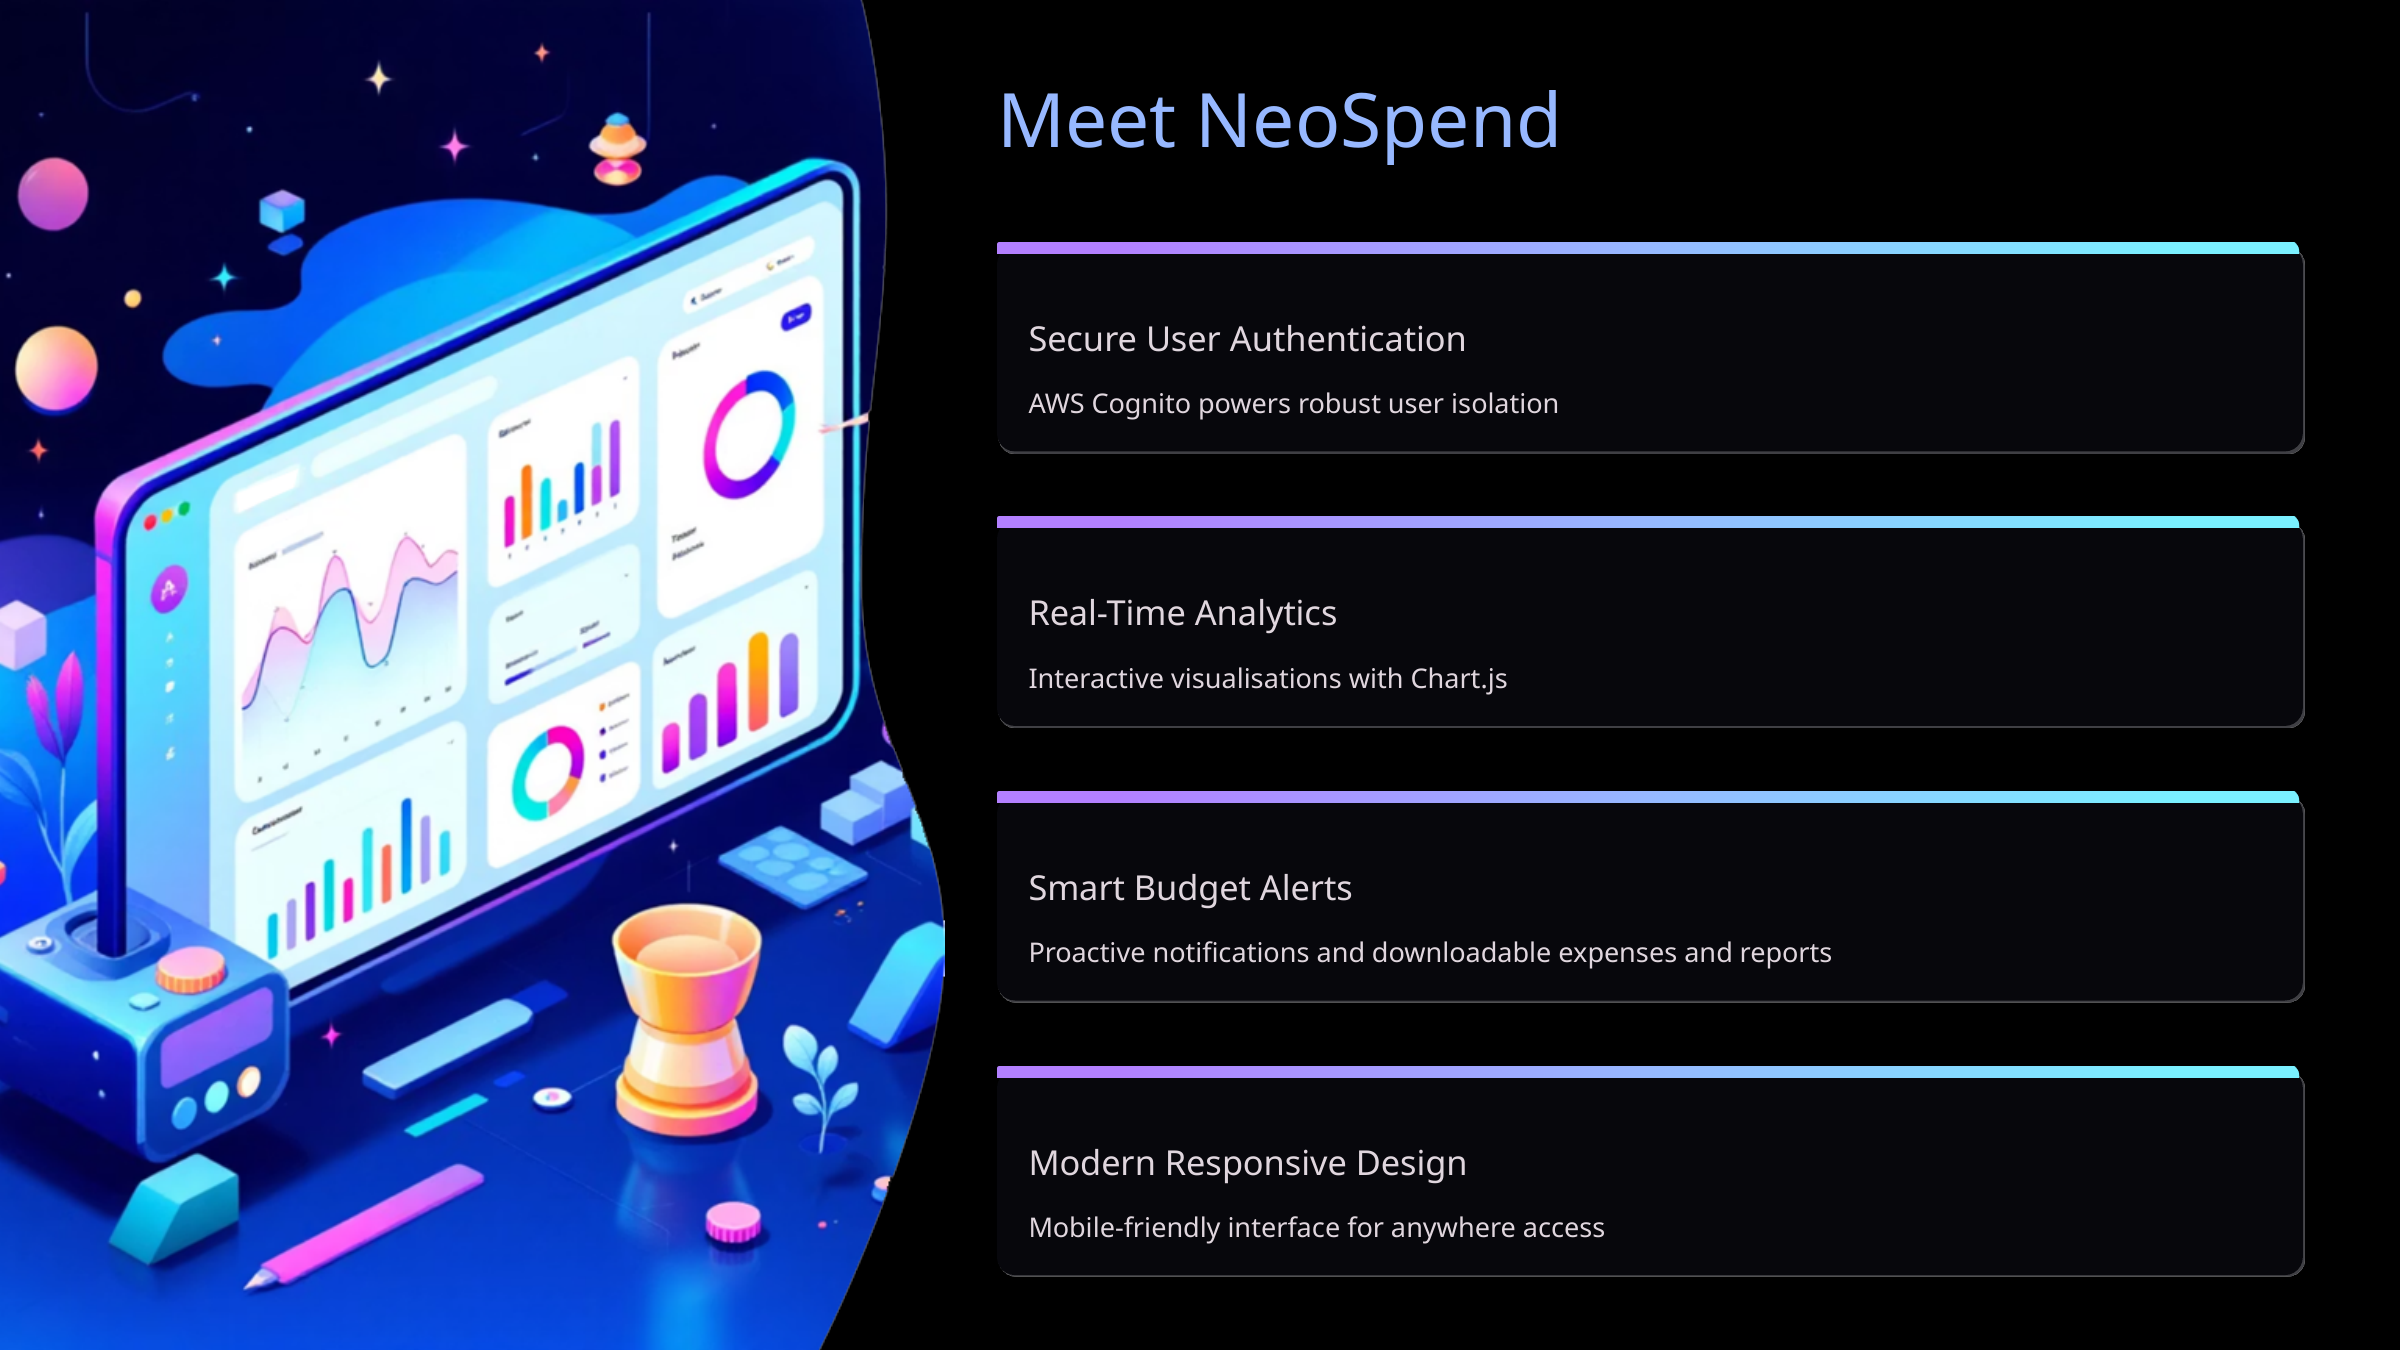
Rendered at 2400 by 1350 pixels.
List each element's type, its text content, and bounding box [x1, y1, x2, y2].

text_box Meet NeoSpend [997, 76, 1691, 163]
text_box Smart Budget Alerts [1028, 864, 1457, 908]
text_box Proactive notifications and downloadable expenses and reports [1028, 924, 2272, 969]
text_box [996, 807, 2303, 1001]
text_box Secure User Authentication [1028, 315, 1713, 359]
text_box [996, 1082, 2303, 1276]
text_box [996, 258, 2303, 452]
text_box Interactive visualisations with Chart.js [1028, 650, 2272, 695]
picture [0, 0, 945, 1350]
text_box Mobile-friendly interface for anywhere access [1028, 1199, 2272, 1244]
picture [996, 1066, 2303, 1082]
picture [996, 516, 2303, 532]
text_box [996, 532, 2303, 726]
text_box Real-Time Analytics [1028, 590, 1430, 634]
picture [996, 791, 2303, 807]
text_box Modern Responsive Design [1028, 1139, 1588, 1183]
text_box AWS Cognito powers robust user isolation [1028, 375, 2272, 420]
picture [996, 242, 2303, 258]
